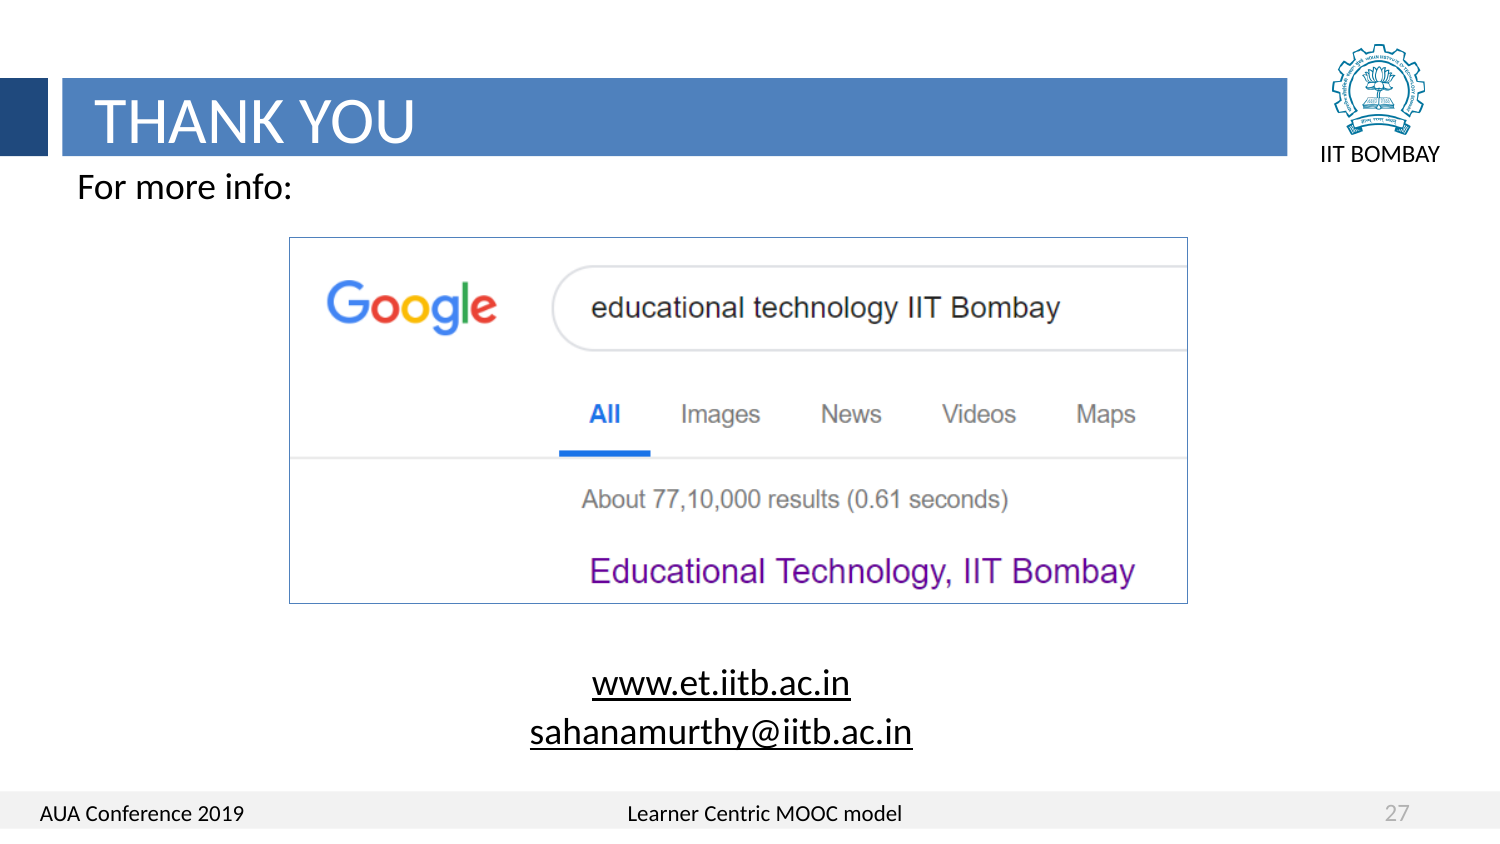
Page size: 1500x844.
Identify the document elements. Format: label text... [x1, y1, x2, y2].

list For more info: [62, 150, 1341, 221]
picture [1356, 126, 1401, 135]
picture [288, 237, 1188, 604]
slide_number 27 [1332, 789, 1425, 835]
text_box [88, 696, 1367, 768]
text_box www.et.iitb.ac.in sahanamurthy@iitb.ac.in [86, 646, 1365, 718]
picture [1332, 44, 1425, 135]
list THANK YOU [79, 78, 1250, 150]
